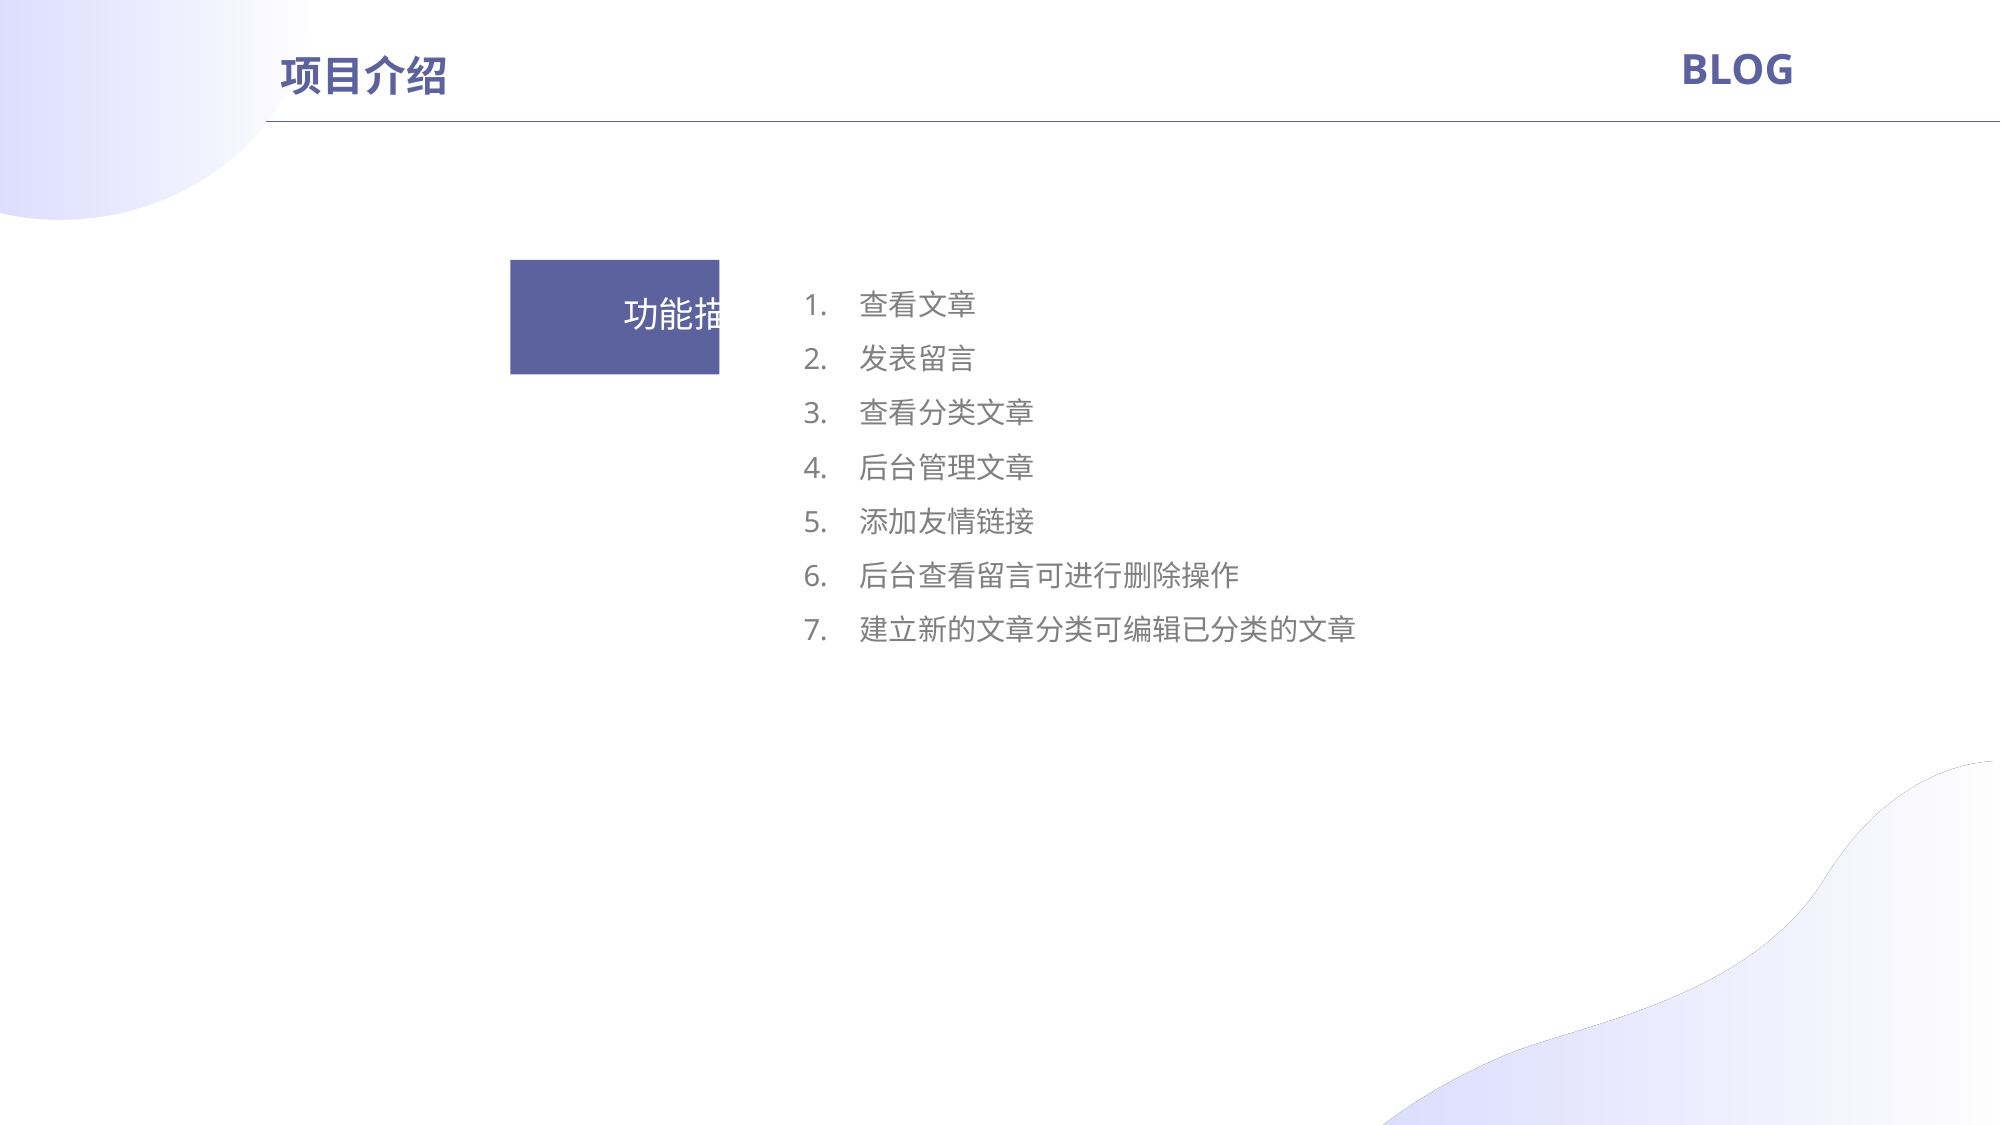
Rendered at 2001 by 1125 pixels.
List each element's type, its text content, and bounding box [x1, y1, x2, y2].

text_box 项目介绍 [265, 19, 689, 121]
text_box 项目介绍 [265, 122, 689, 130]
text_box BLOG [1665, 25, 1810, 100]
picture [0, 0, 310, 220]
picture [1383, 761, 2000, 1125]
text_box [510, 259, 1650, 882]
